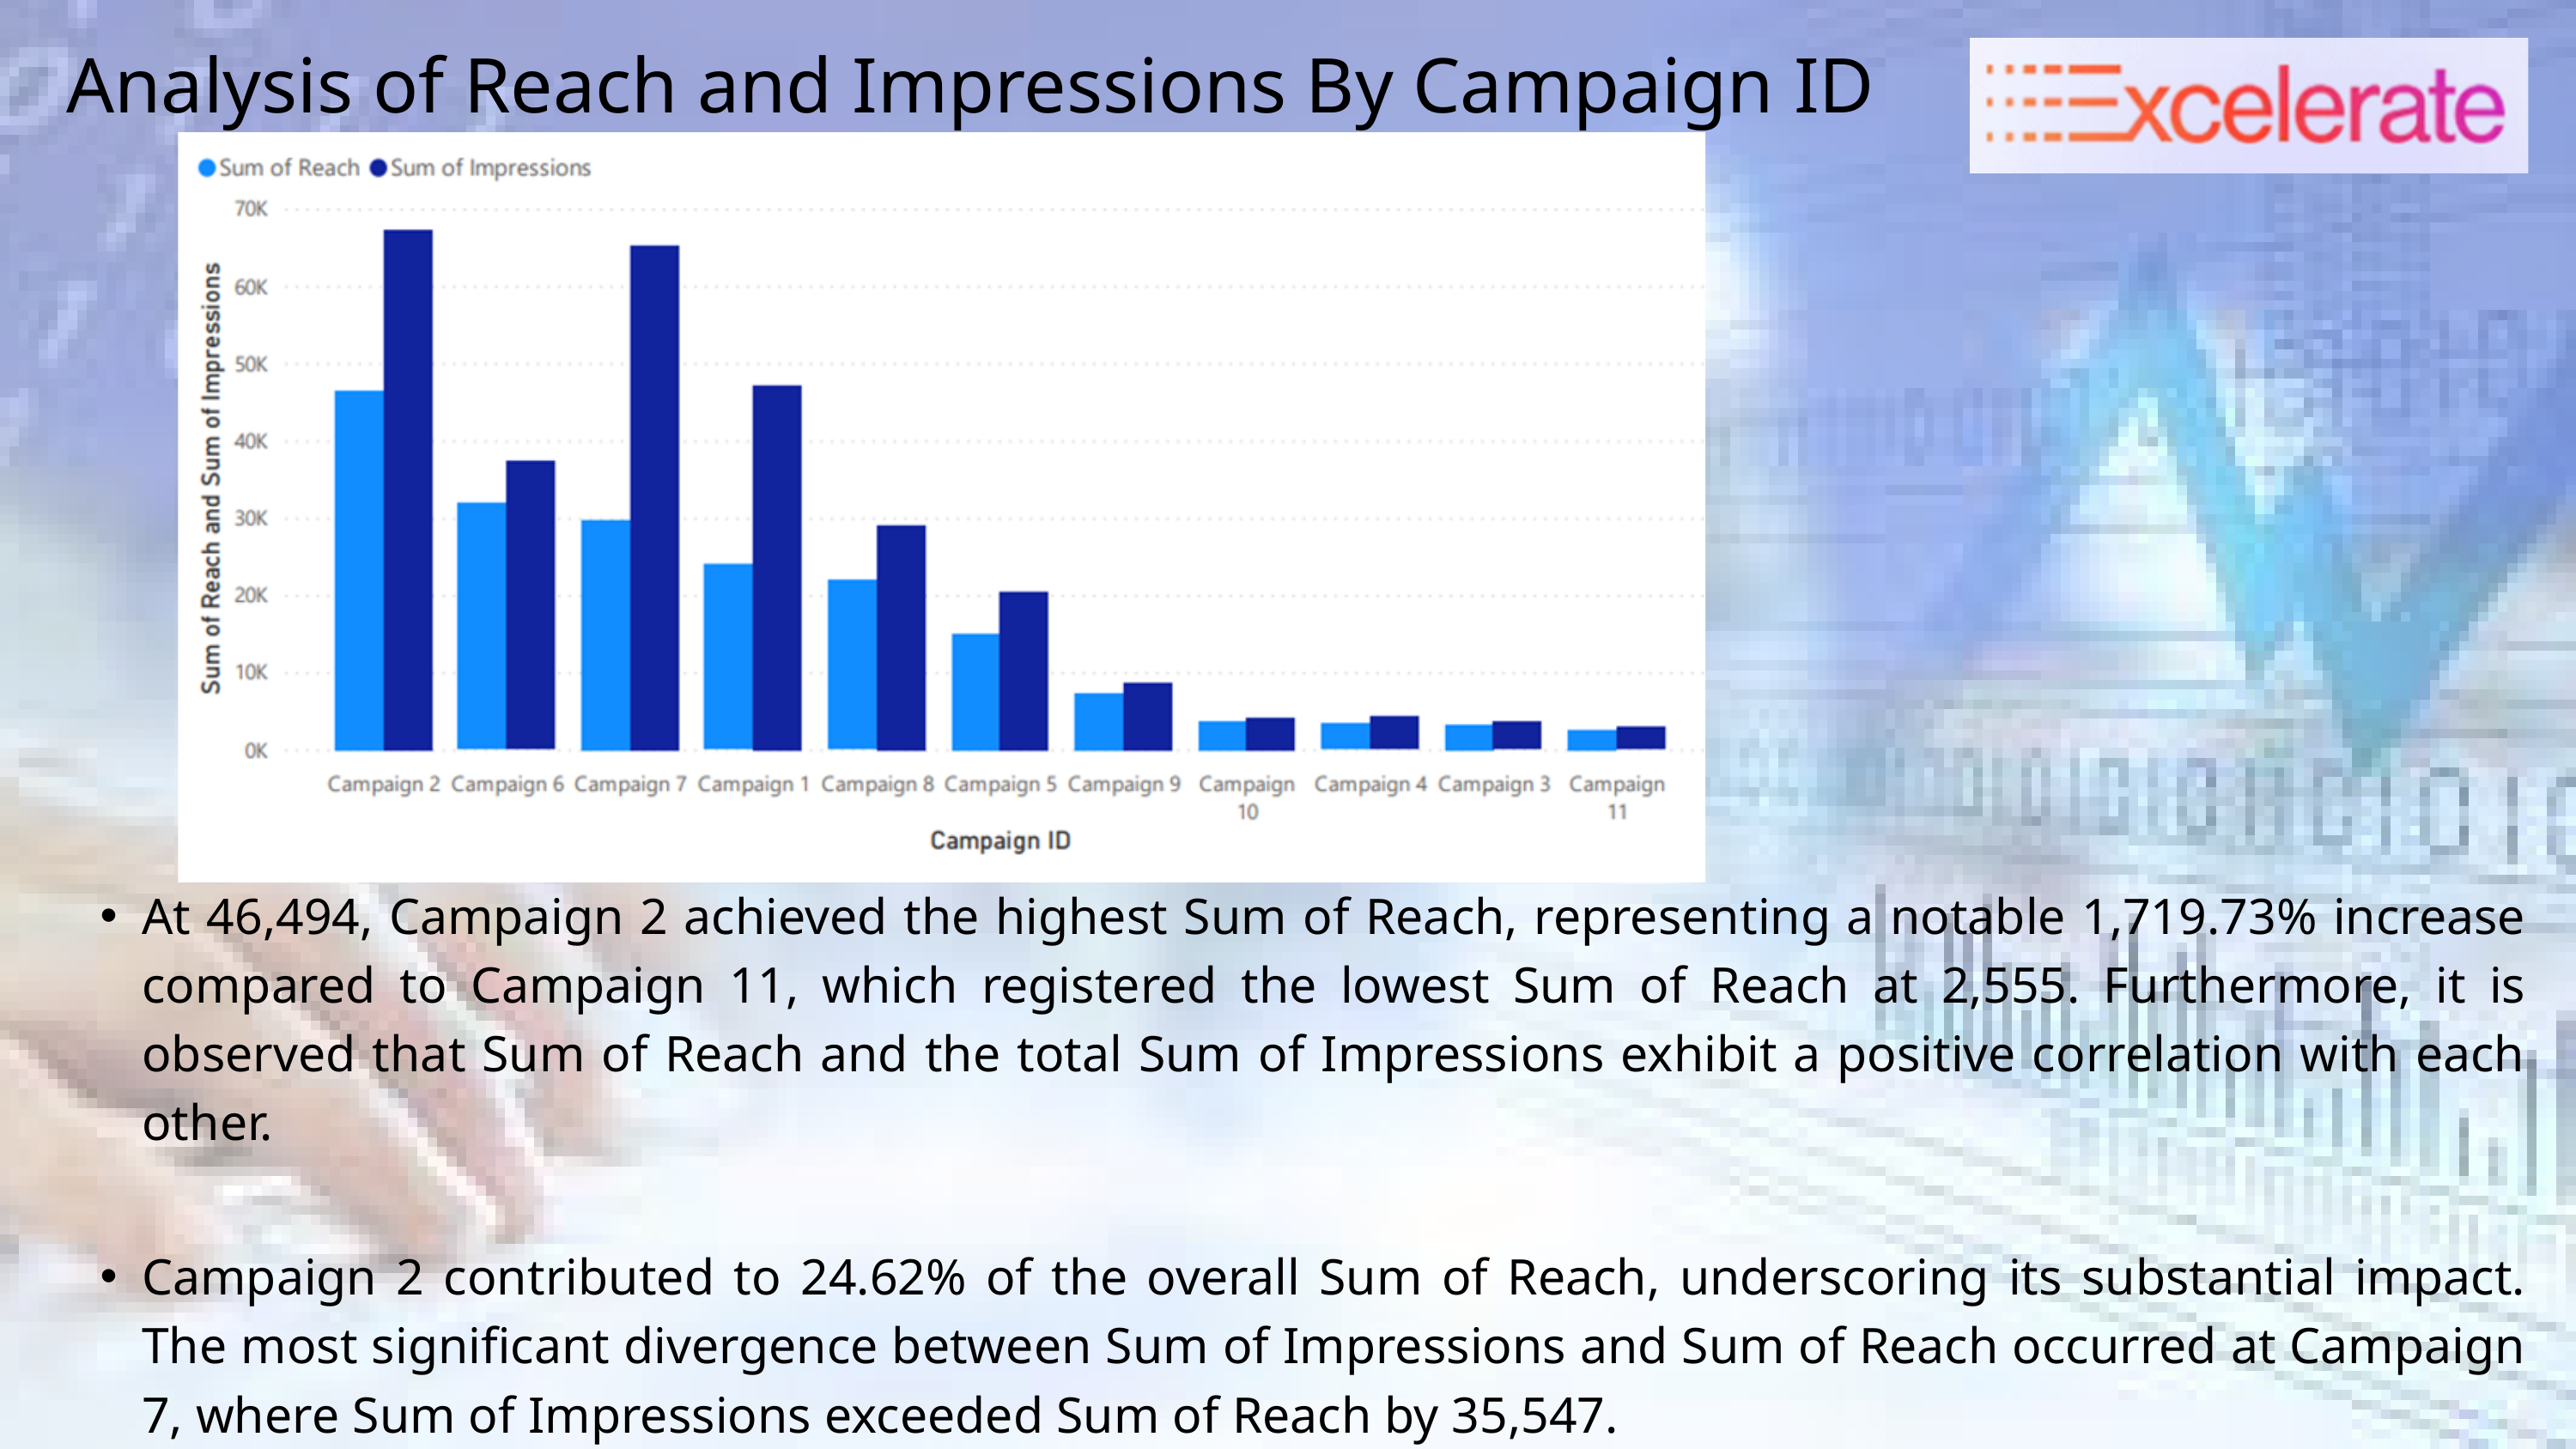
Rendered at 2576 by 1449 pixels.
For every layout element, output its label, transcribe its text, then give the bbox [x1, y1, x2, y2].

text_box [178, 132, 1706, 875]
text_box Analysis of Reach and Impressions By Campaign ID [29, 21, 1912, 128]
text_box At 46,494, Campaign 2 achieved the highest Sum of Reach, representing a notable 1,719.73% increase compared to Campaign 11, which registered the lowest Sum of Reach at 2,555. Furthermore, it is observed that Sum of Reach and the total Sum of Impressions exhibit a positive correlation with each other. Campaign 2 contributed to 24.62% of the overall Sum of Reach, underscoring its substantial impact. The most significant divergence between Sum of Impressions and Sum of Reach occurred at Campaign 7, where Sum of Impressions exceeded Sum of Reach by 35,547. [58, 875, 2529, 1443]
text_box [0, 0, 2576, 1449]
text_box [1970, 38, 2529, 173]
